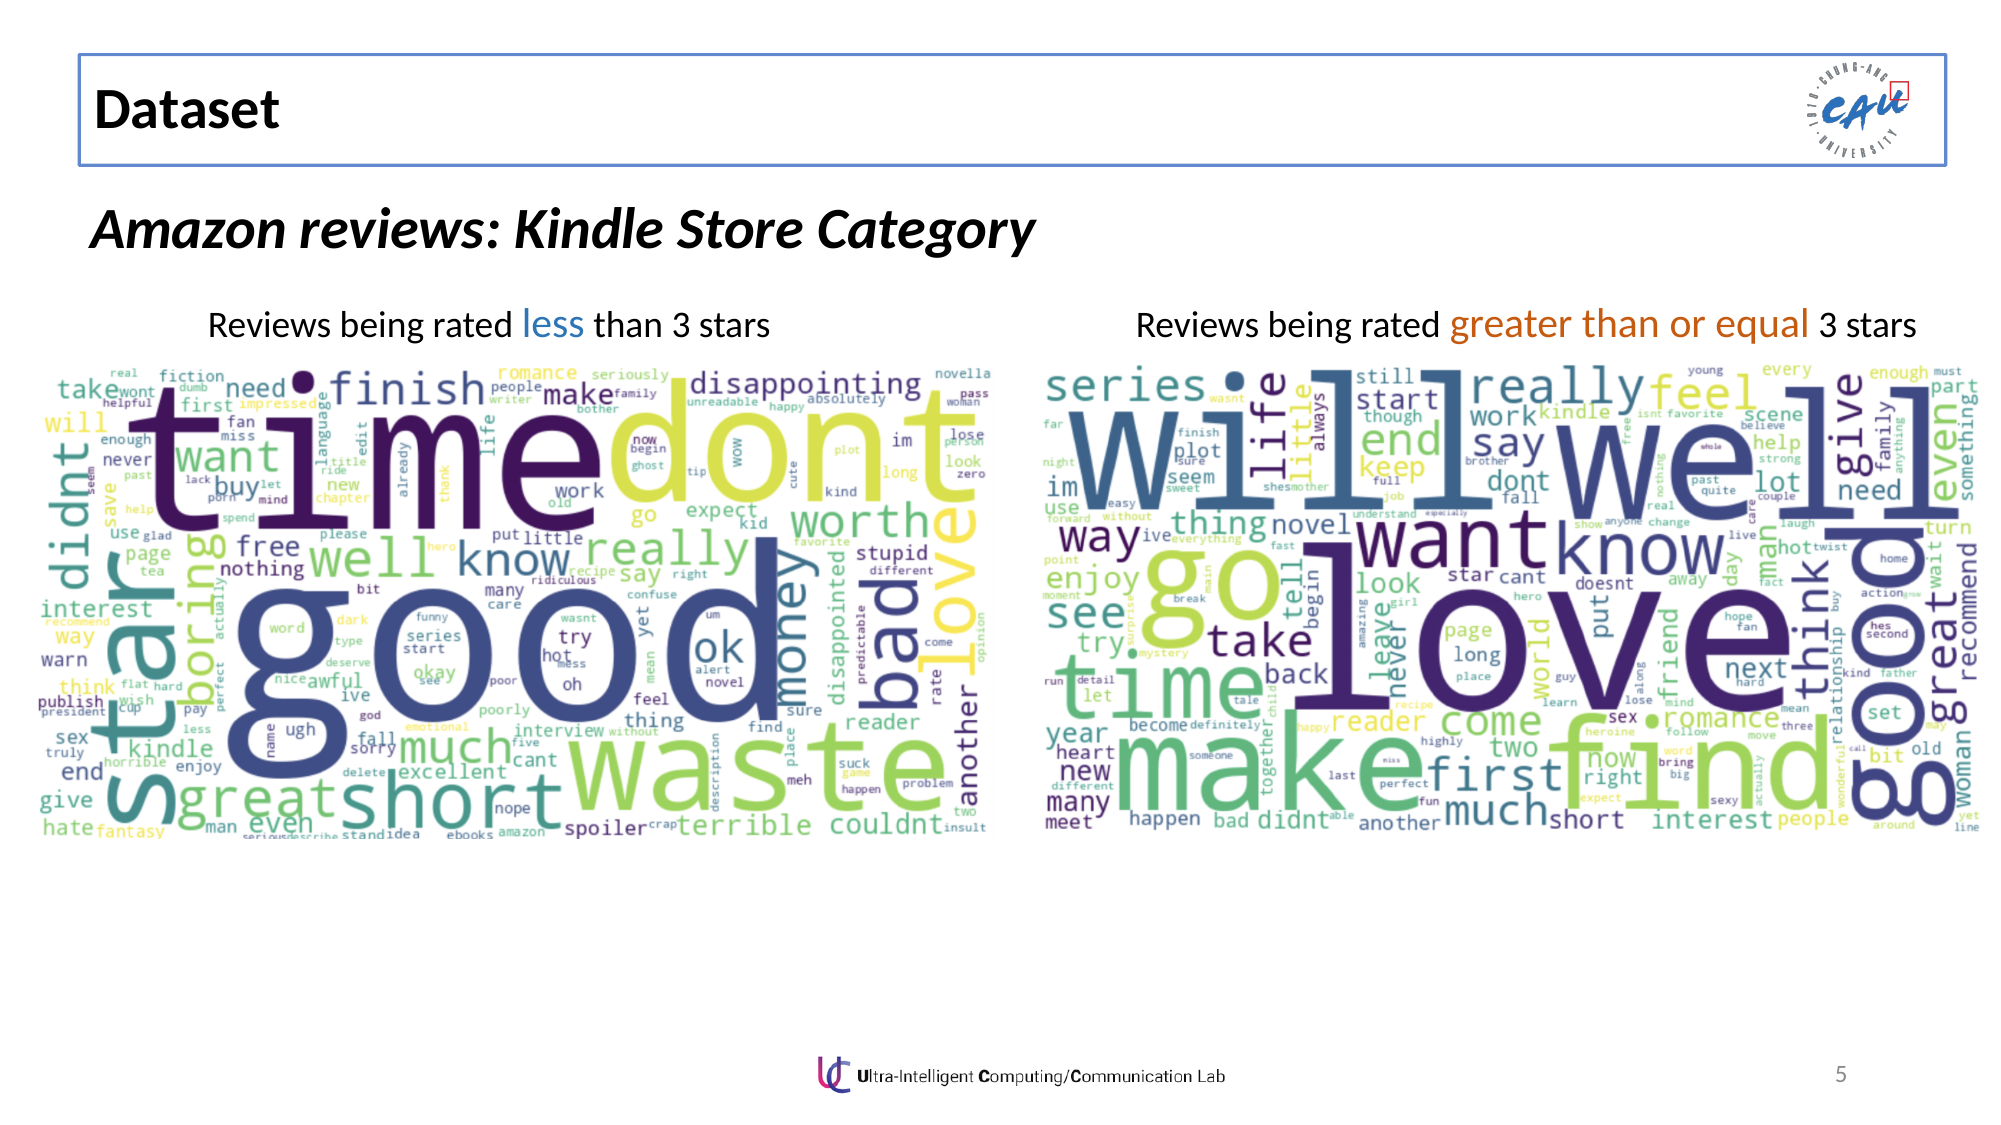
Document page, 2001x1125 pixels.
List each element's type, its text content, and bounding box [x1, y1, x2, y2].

slide_number 5 [1412, 1042, 1863, 1103]
text_box Dataset [79, 54, 1946, 166]
list Amazon reviews: Kindle Store Category [75, 190, 1938, 1033]
picture [34, 364, 994, 839]
picture [1033, 363, 1985, 838]
picture [1807, 62, 1909, 158]
footer [662, 1042, 1338, 1103]
text_box Reviews being rated less than 3 stars [193, 288, 786, 353]
picture [812, 1047, 1233, 1102]
text_box Reviews being rated greater than or equal 3 stars [1121, 288, 1933, 354]
